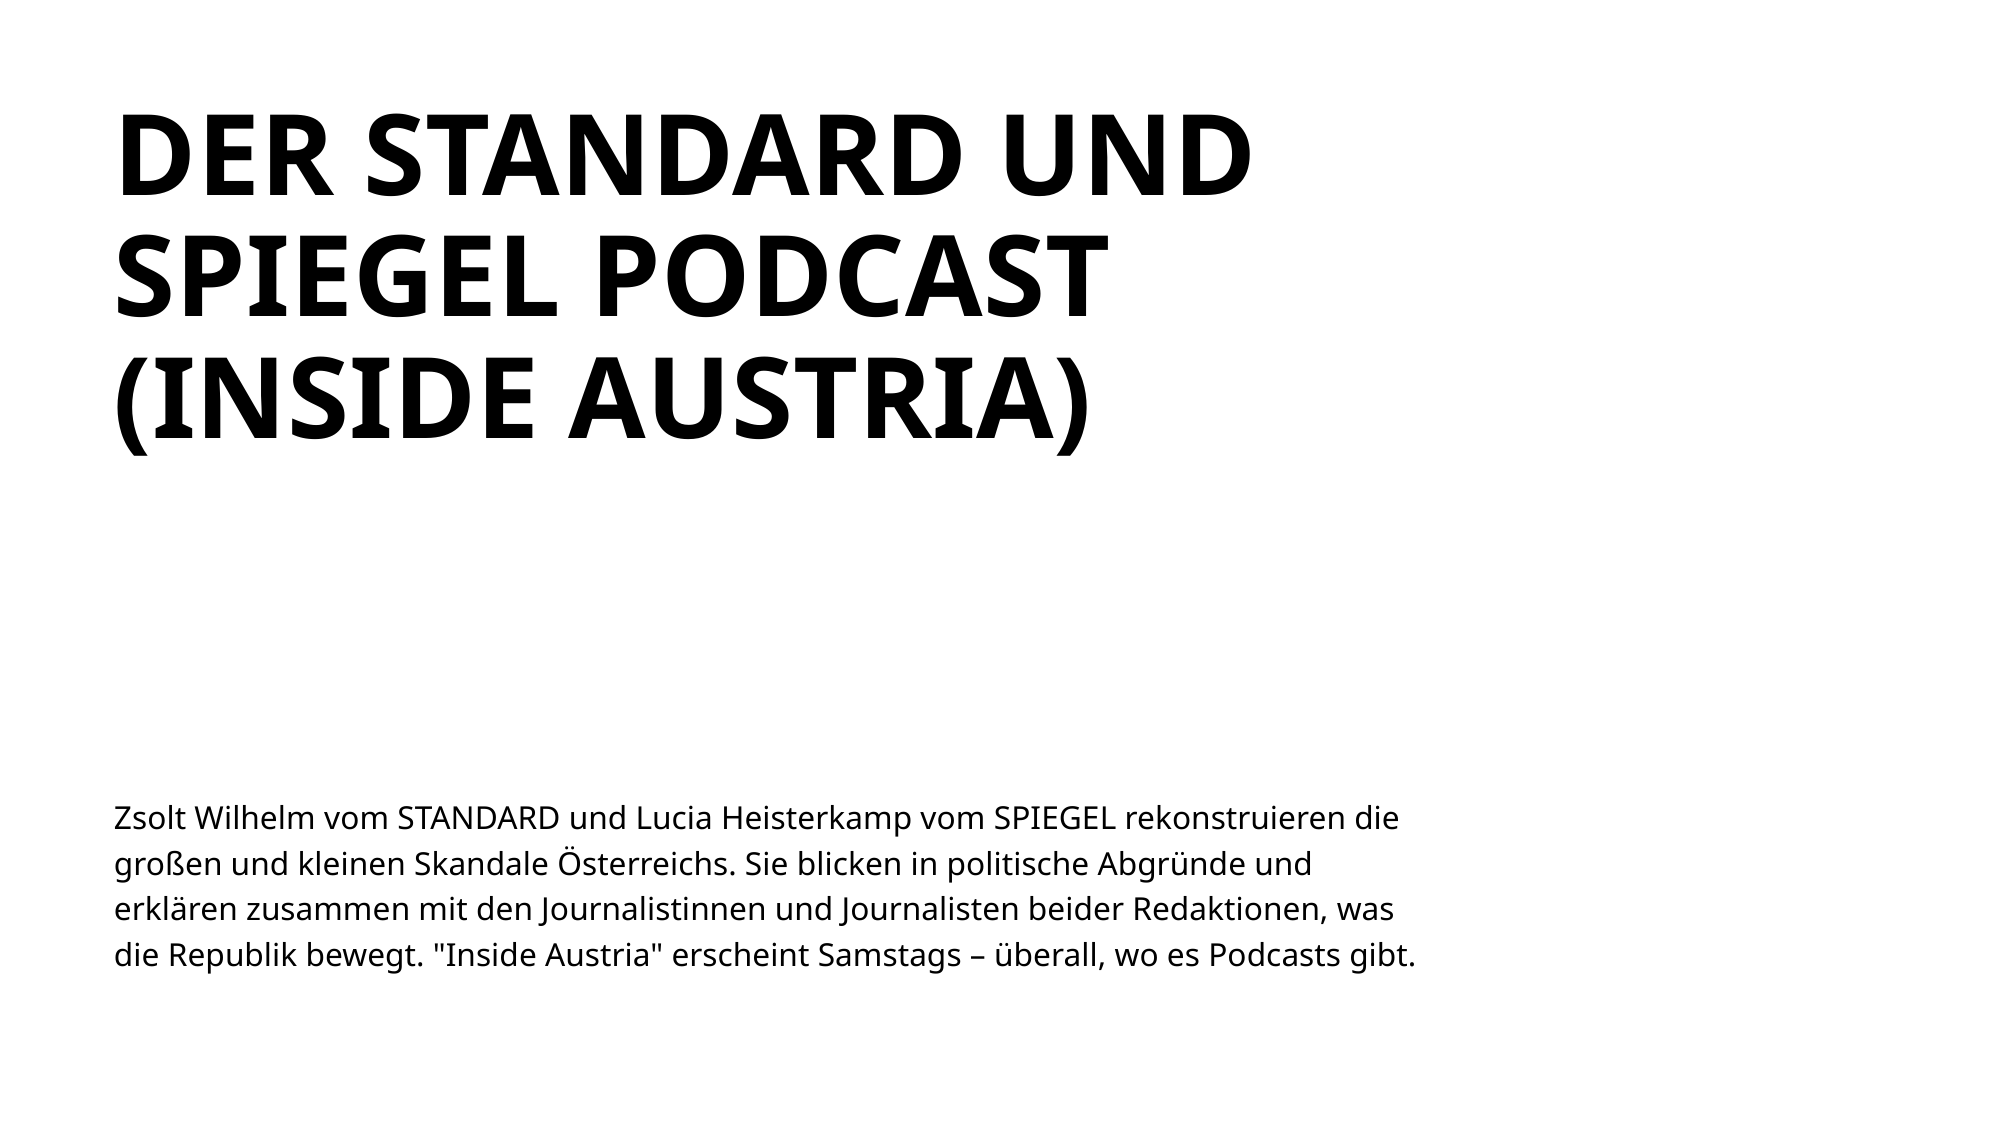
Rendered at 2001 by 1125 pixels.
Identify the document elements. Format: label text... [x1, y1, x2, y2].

list Zsolt Wilhelm vom STANDARD und Lucia Heisterkamp vom SPIEGEL rekonstruieren die großen und kleinen Skandale Österreichs. Sie blicken in politische Abgründe und erklären zusammen mit den Journalistinnen und Journalisten beider Redaktionen, was die Republik bewegt. "Inside Austria" erscheint Samstags – überall, wo es Podcasts gibt. [98, 752, 1457, 980]
title Der Standard und Spiegel Podcast (Inside Austria) [98, 90, 1457, 749]
